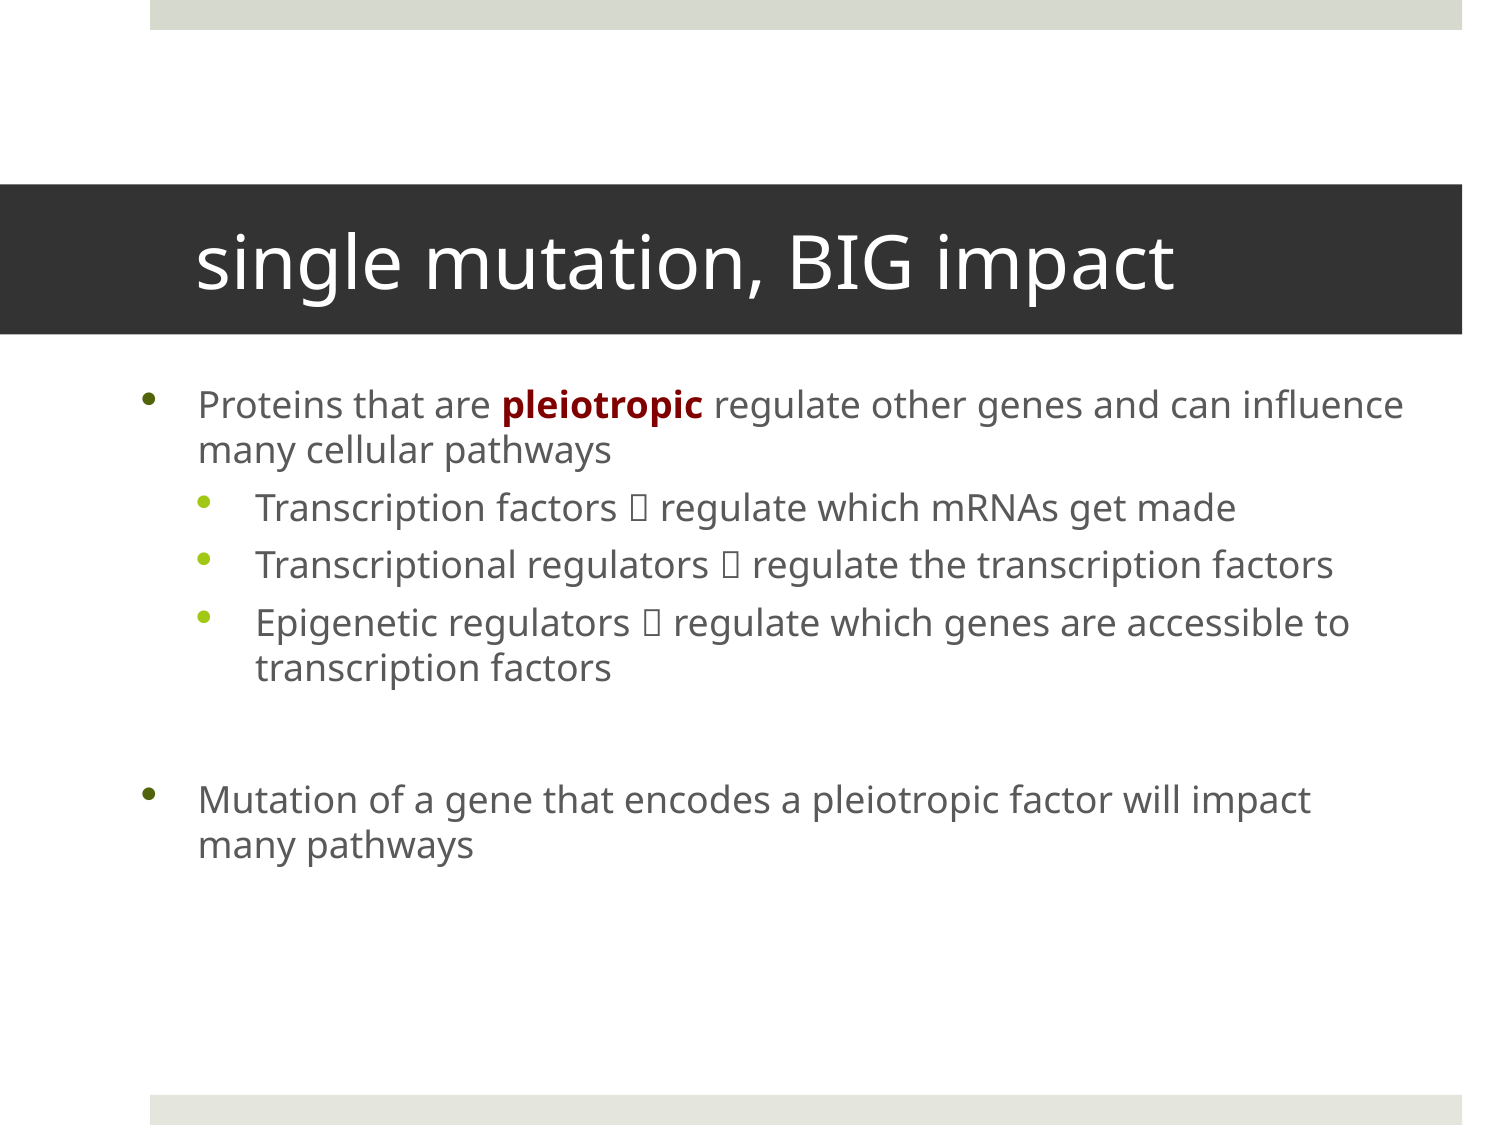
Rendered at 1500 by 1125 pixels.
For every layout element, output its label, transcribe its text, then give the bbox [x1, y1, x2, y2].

list Proteins that are pleiotropic regulate other genes and can influence many cellular pathways Transcription factors  regulate which mRNAs get made Transcriptional regulators  regulate the transcription factors Epigenetic regulators  regulate which genes are accessible to transcription factors Mutation of a gene that encodes a pleiotropic factor will impact many pathways [70, 373, 1422, 1073]
title single mutation, BIG impact [0, 184, 1463, 335]
